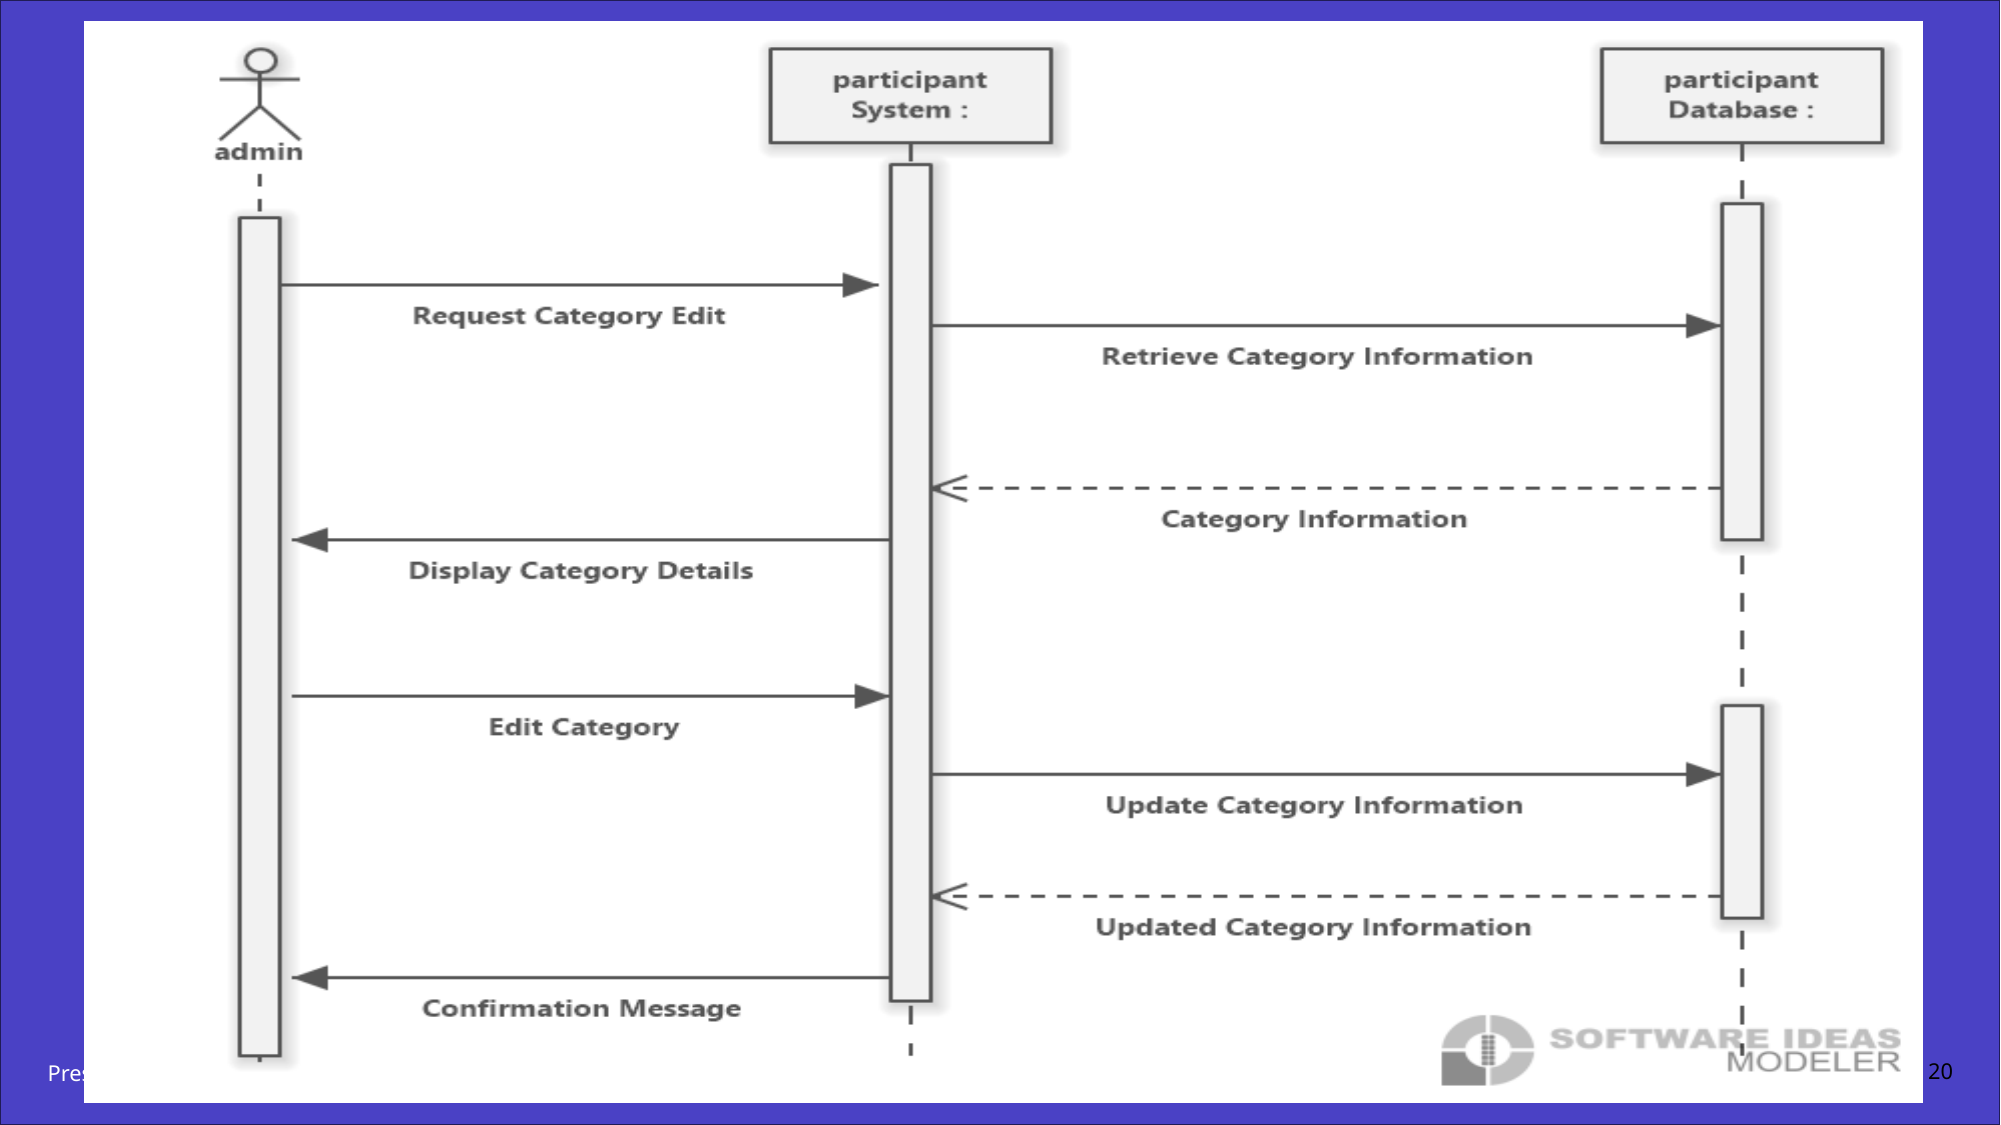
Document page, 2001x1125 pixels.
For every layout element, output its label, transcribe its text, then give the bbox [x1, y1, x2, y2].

footer Presentation title [32, 1042, 84, 1103]
slide_number 20 [1923, 1042, 1968, 1103]
text_box [0, 0, 2000, 1125]
picture [84, 21, 1923, 1104]
